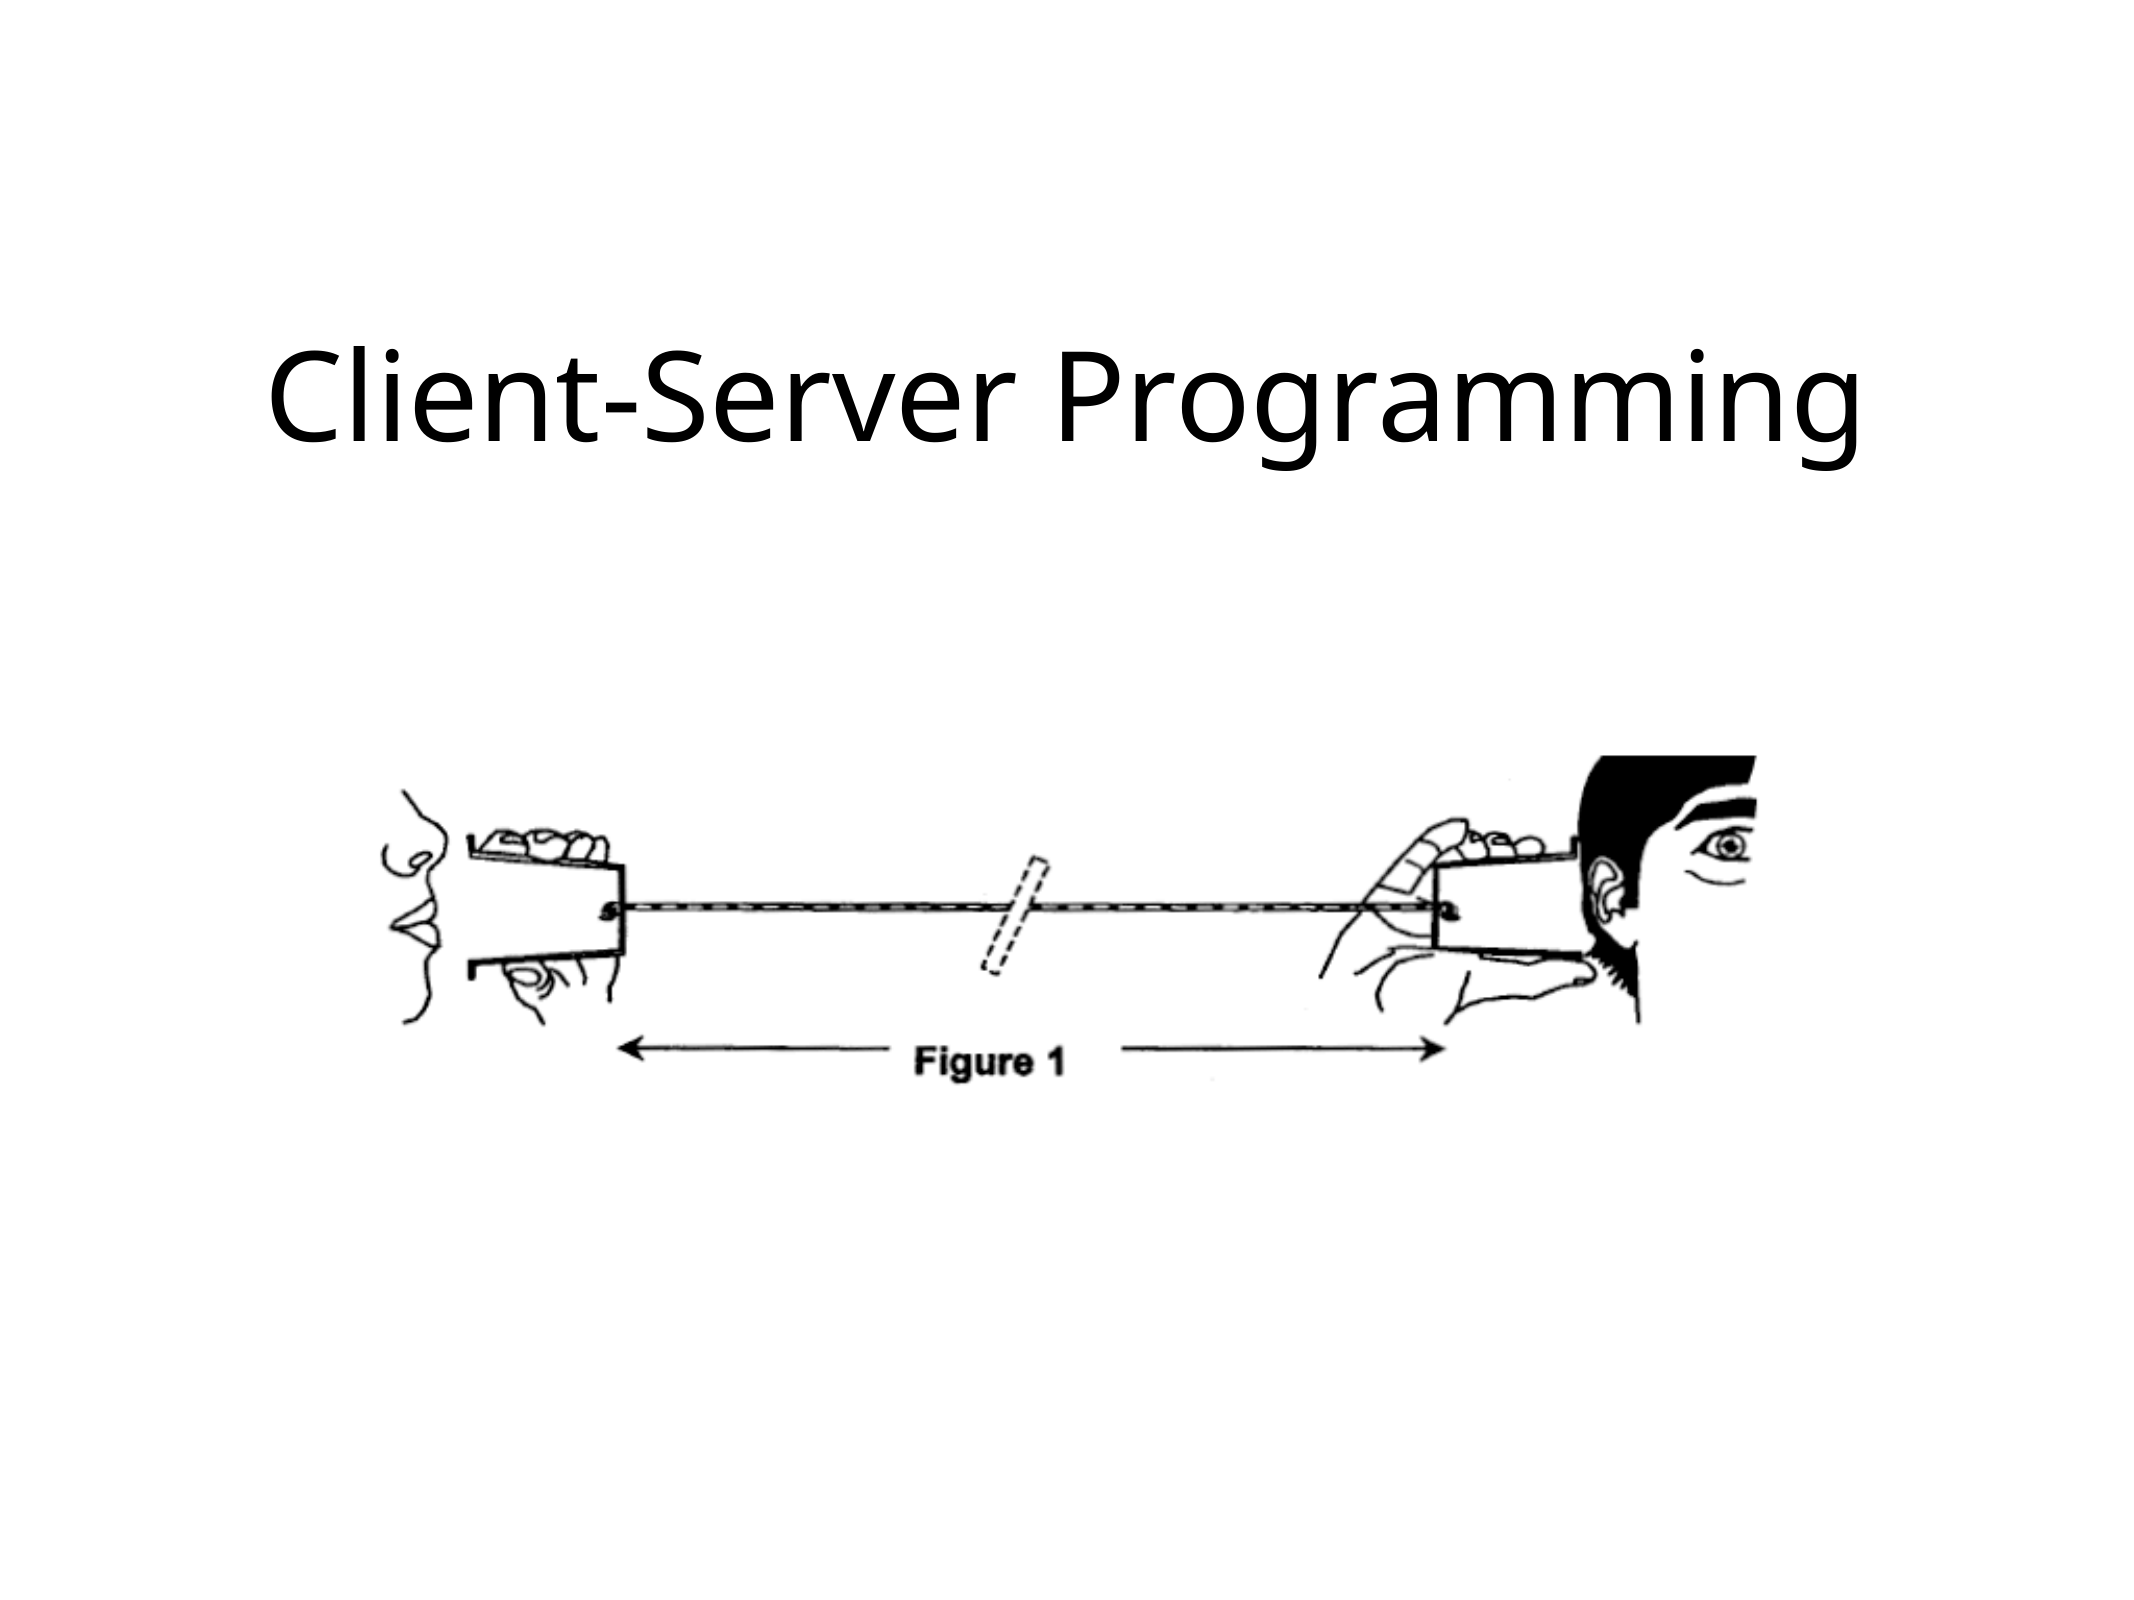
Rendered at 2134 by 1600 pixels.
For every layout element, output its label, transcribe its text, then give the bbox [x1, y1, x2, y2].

picture [356, 751, 1778, 1094]
title Client-Server Programming [93, 199, 2041, 584]
